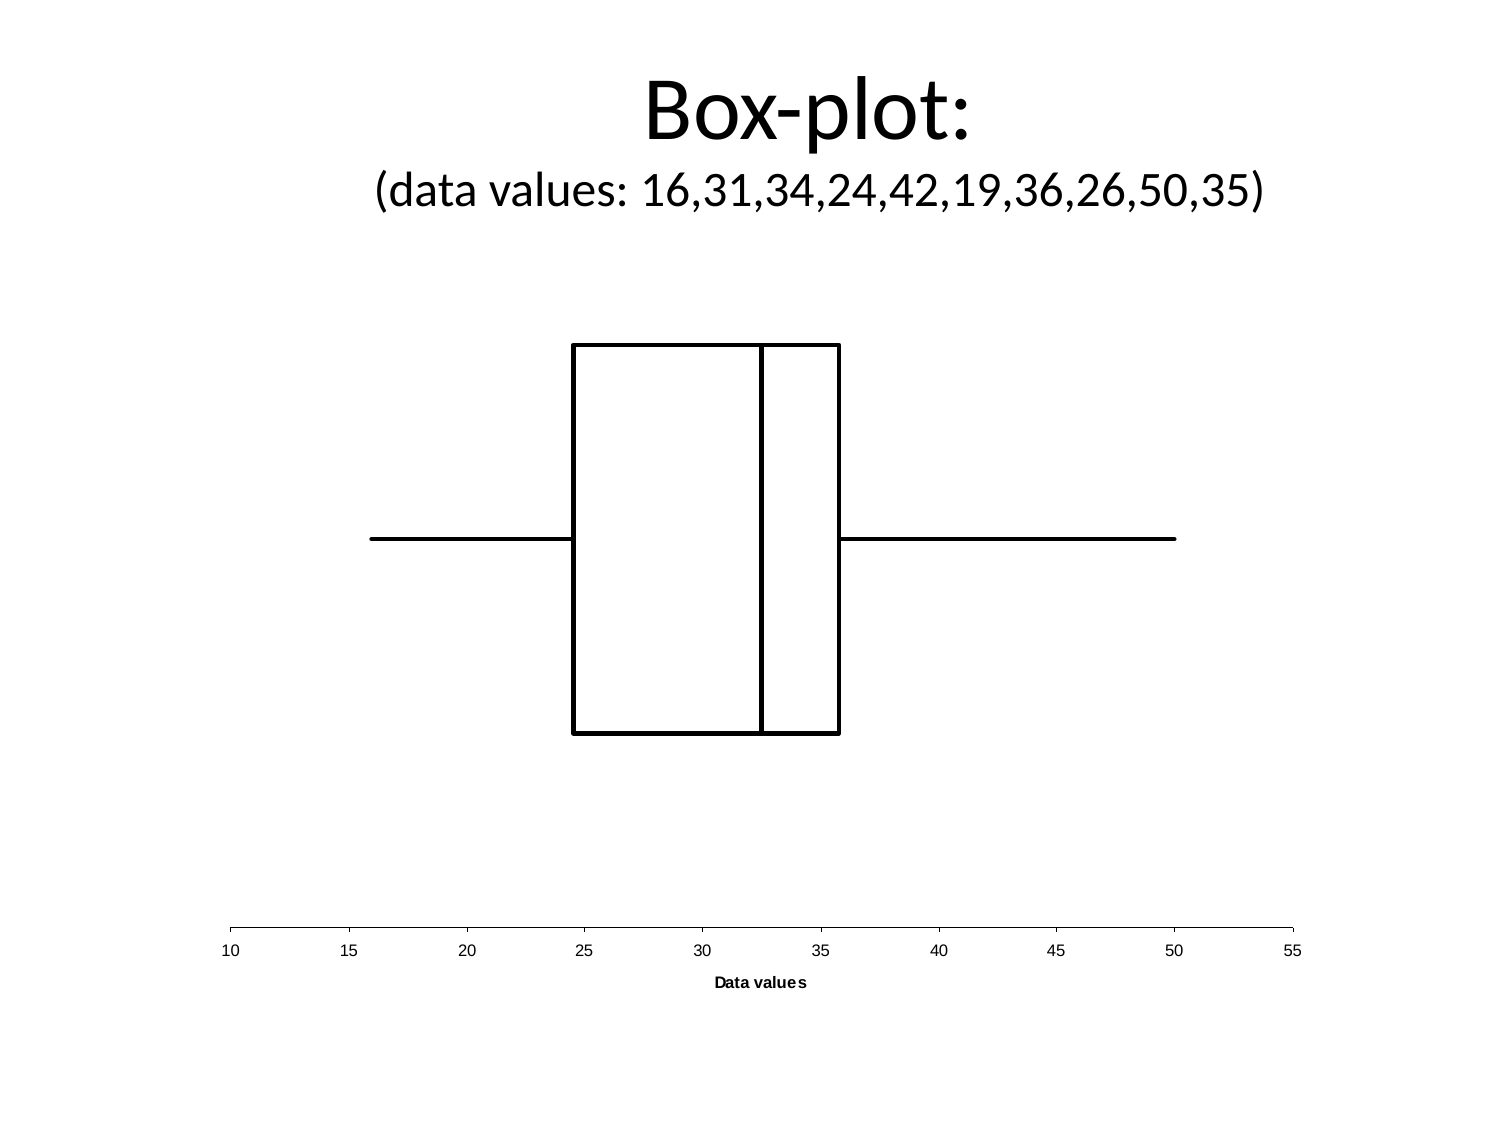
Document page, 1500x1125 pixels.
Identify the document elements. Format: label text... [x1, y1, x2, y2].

title Box-plot: (data values: 16,31,34,24,42,19,36,26,50,35) [112, 40, 1500, 225]
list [195, 224, 1327, 1024]
